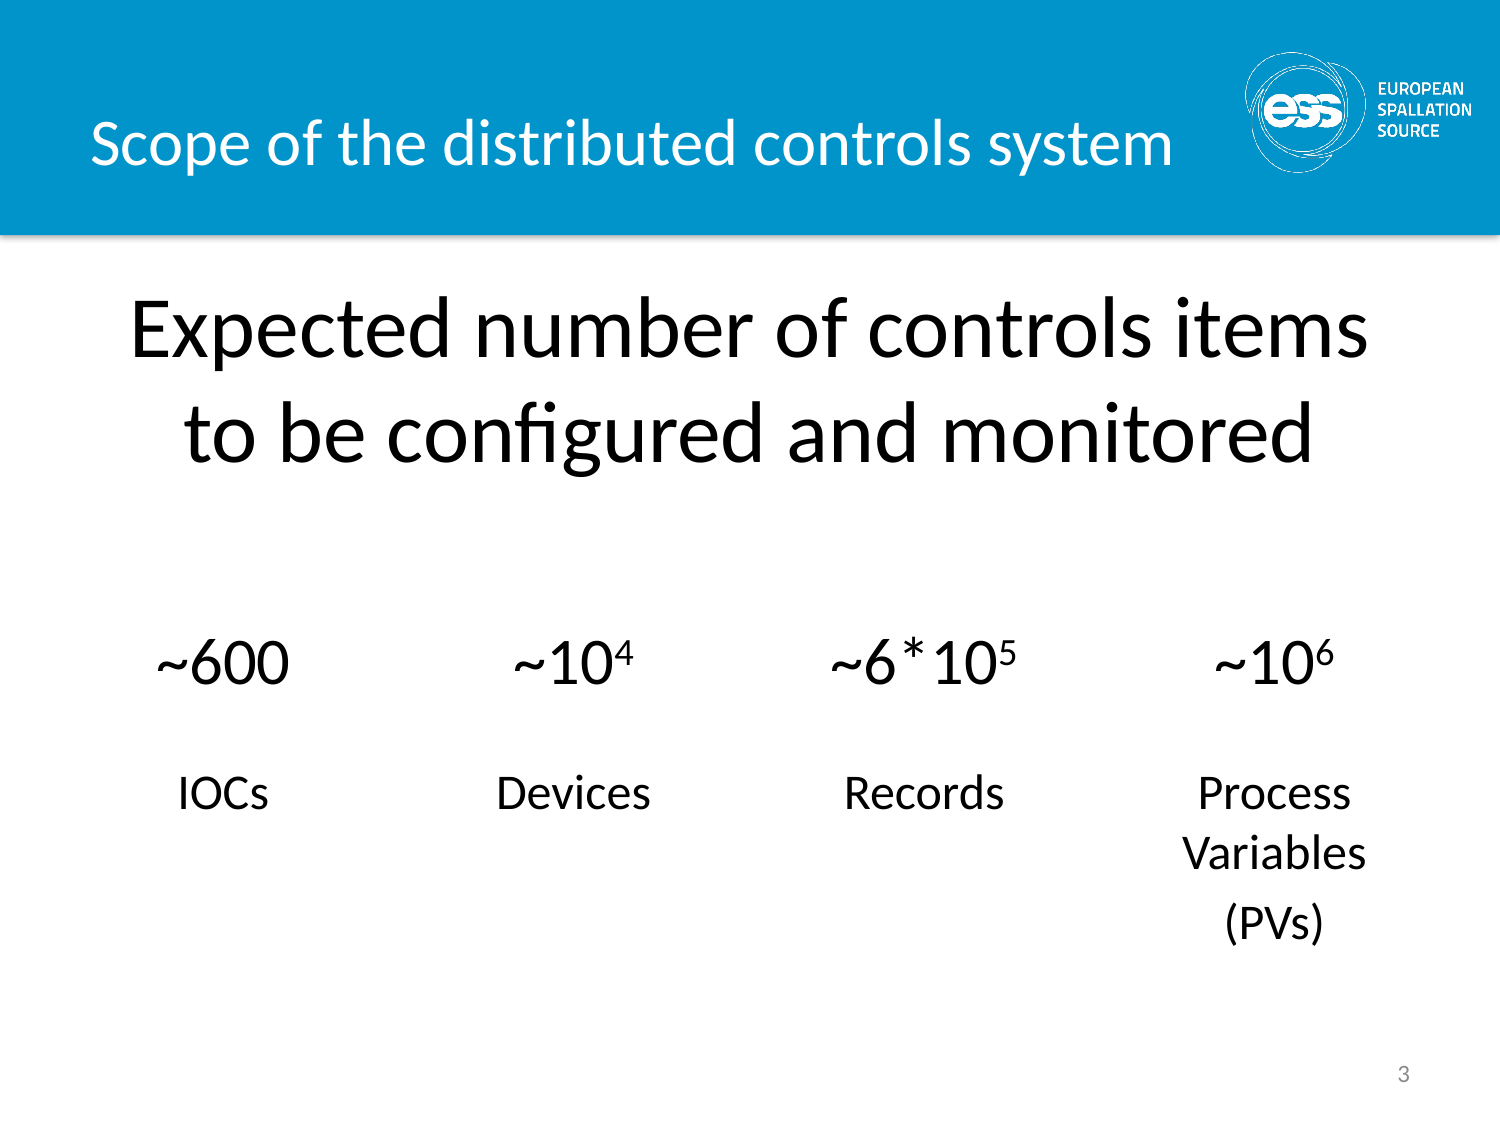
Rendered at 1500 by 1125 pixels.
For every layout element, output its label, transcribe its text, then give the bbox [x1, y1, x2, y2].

list Expected number of controls items to be configured and monitored [75, 262, 1425, 634]
picture [1409, 104, 1415, 115]
text_box ~106 [1131, 610, 1418, 734]
picture [1398, 109, 1406, 115]
text_box ~6*105 [781, 610, 1067, 734]
picture [1389, 104, 1393, 115]
text_box IOCs [80, 752, 366, 875]
picture [1379, 83, 1385, 94]
slide_number 3 [1074, 1042, 1425, 1103]
title Scope of the distributed controls system [75, 45, 1247, 233]
text_box Records [781, 752, 1067, 875]
text_box ~600 [80, 610, 366, 734]
picture [1264, 94, 1342, 127]
text_box ~104 [431, 610, 717, 734]
text_box Devices [431, 752, 717, 875]
picture [1436, 104, 1444, 115]
picture [1432, 125, 1438, 136]
picture [1443, 86, 1450, 93]
picture [1423, 83, 1430, 94]
picture [1422, 125, 1428, 134]
picture [1418, 104, 1423, 115]
text_box Process Variables (PVs) [1131, 752, 1418, 875]
picture [1454, 83, 1458, 94]
picture [1400, 83, 1407, 94]
